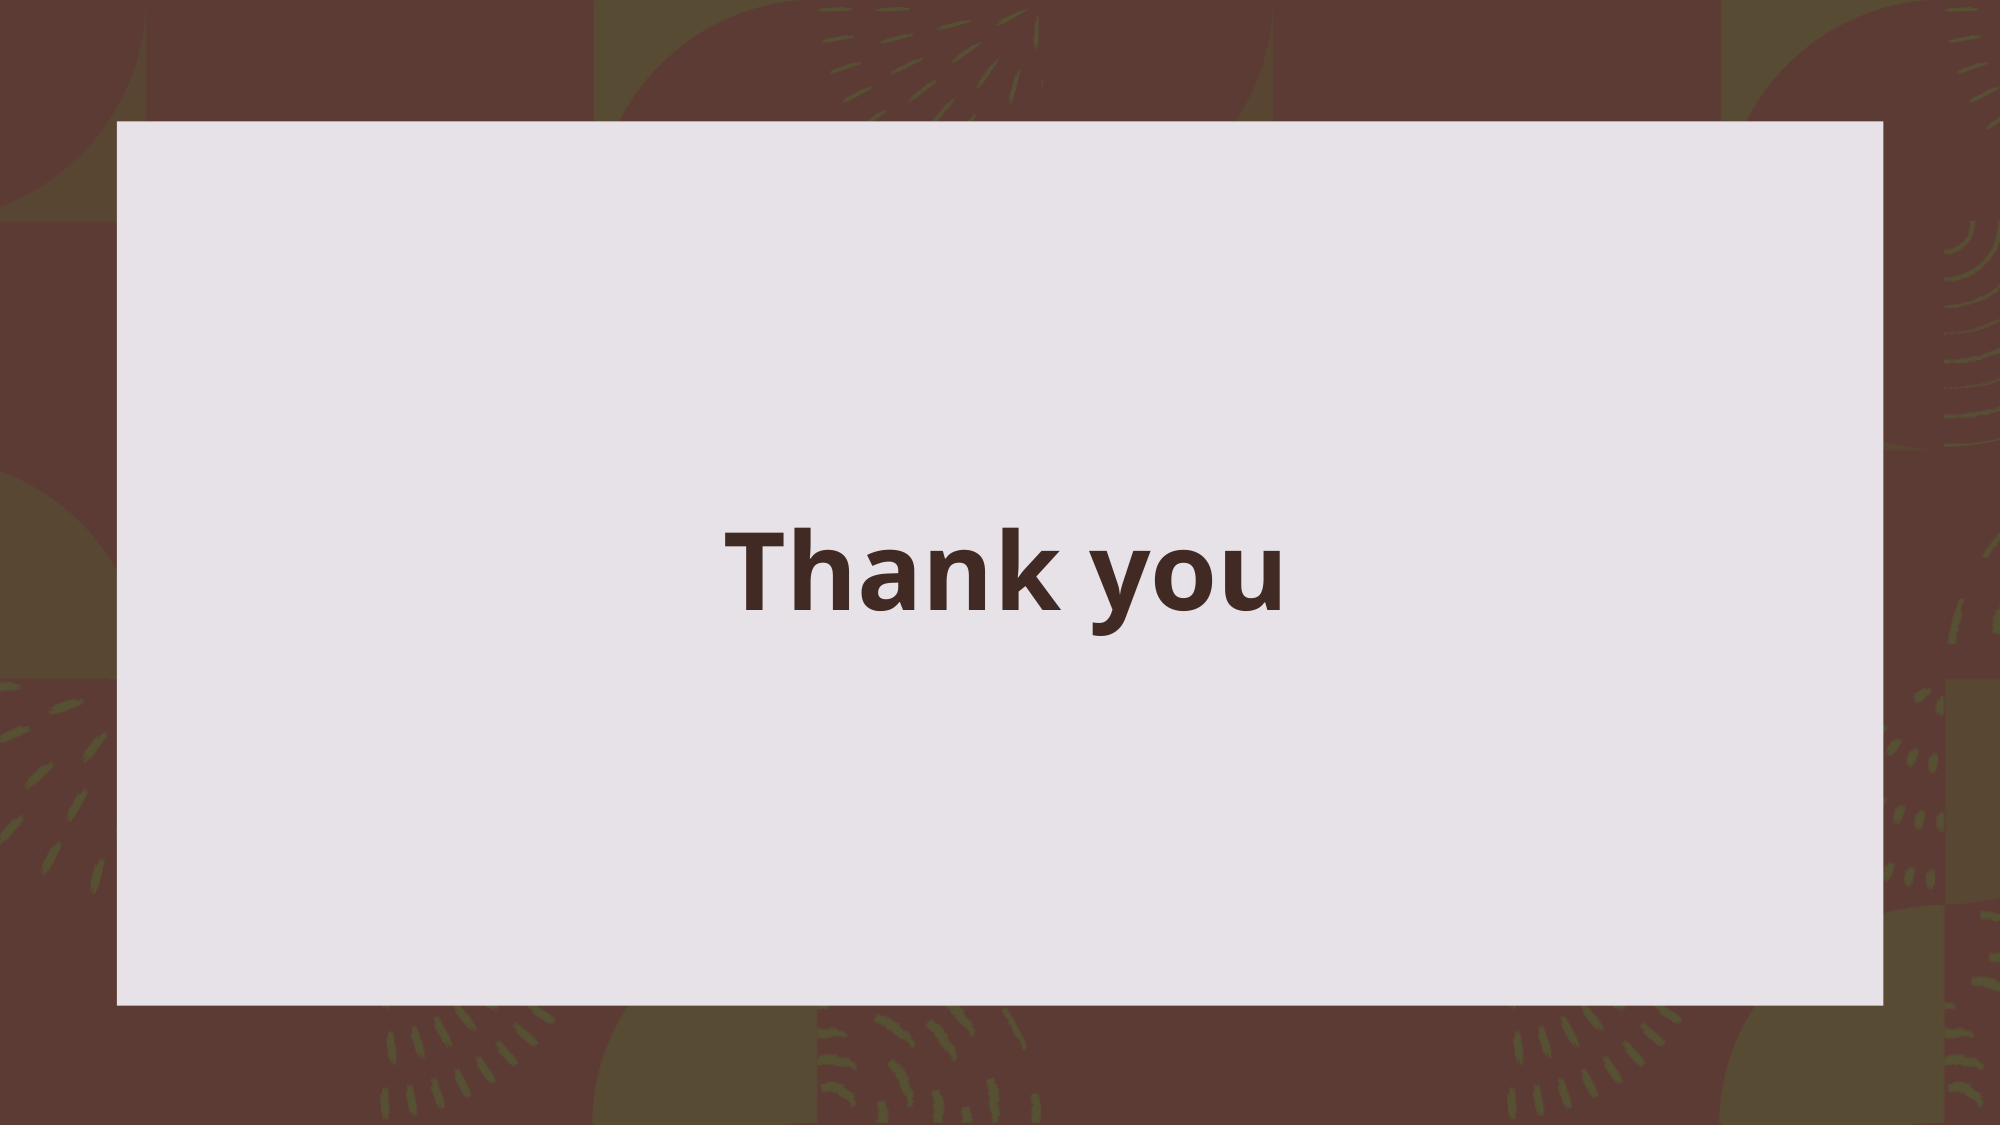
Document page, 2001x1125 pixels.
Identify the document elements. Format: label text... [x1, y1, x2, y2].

text_box [0, 229, 2000, 1125]
picture [0, 0, 2000, 229]
text_box [116, 229, 1884, 1007]
title Thank you [262, 229, 1750, 640]
